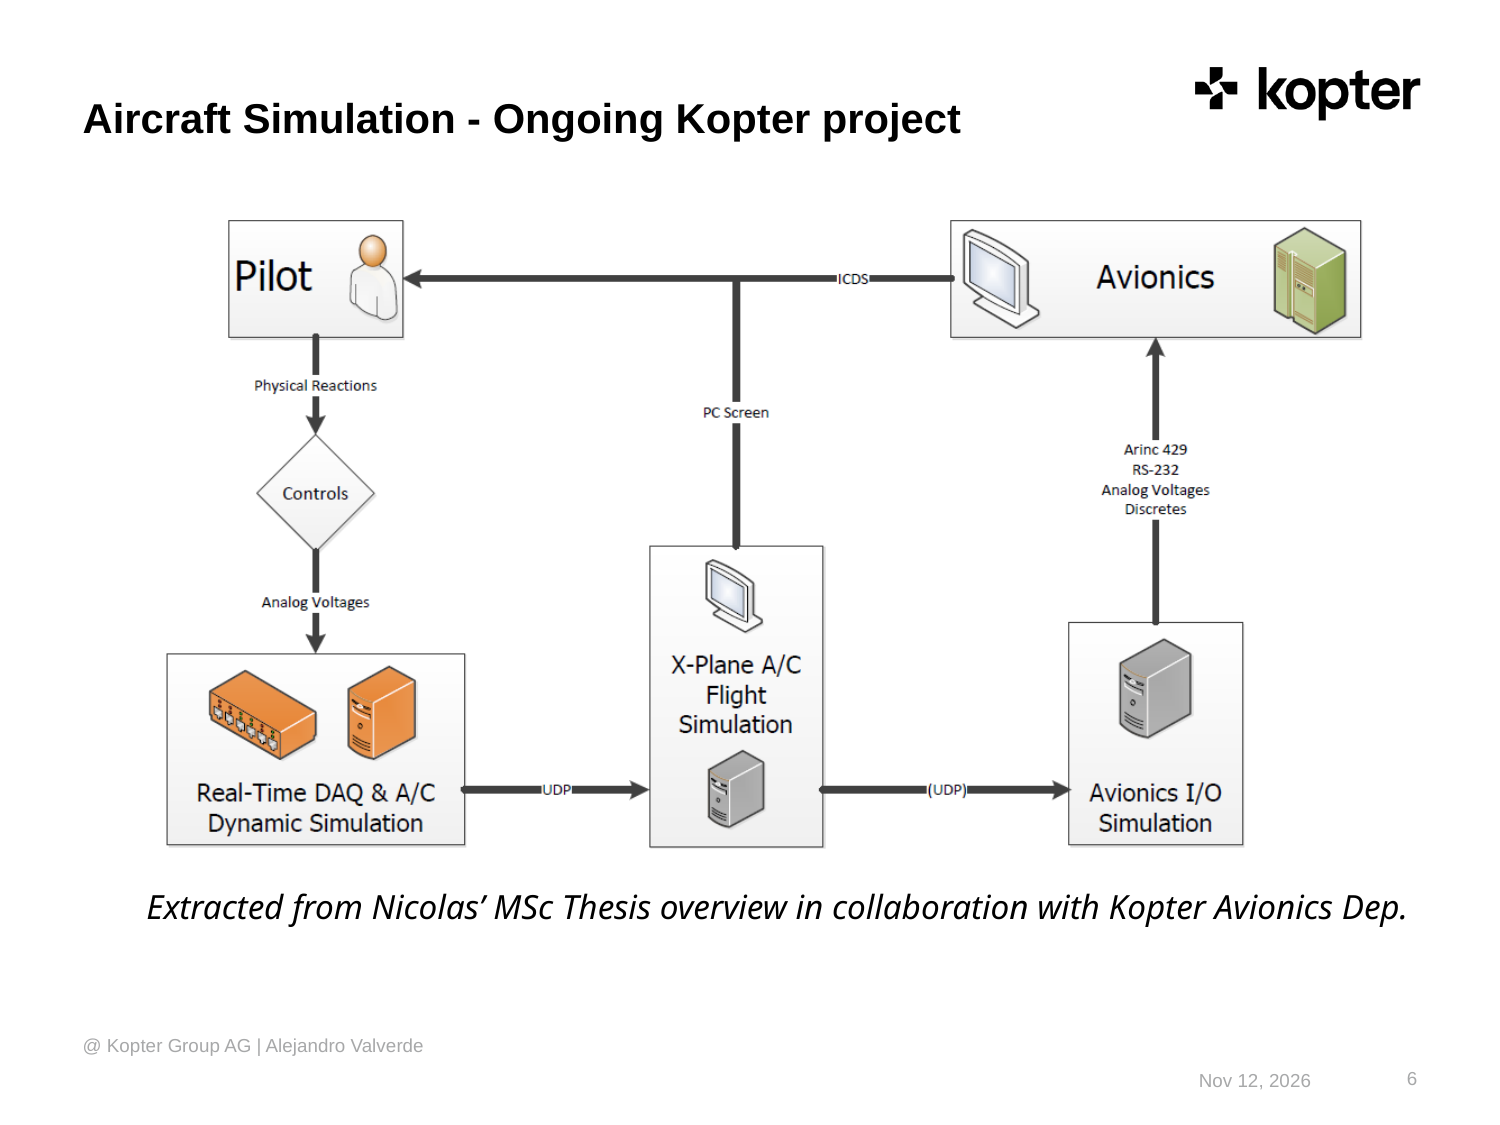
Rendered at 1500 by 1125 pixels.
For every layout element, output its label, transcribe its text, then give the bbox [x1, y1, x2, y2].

title Aircraft Simulation - Ongoing Kopter project [82, 64, 1153, 142]
slide_number 25-Feb-18 [1181, 1069, 1329, 1099]
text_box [146, 164, 1418, 977]
list @ Kopter Group AG | Alejandro Valverde [82, 1033, 703, 1063]
slide_number 6 [1328, 1067, 1418, 1097]
picture [1194, 66, 1421, 121]
